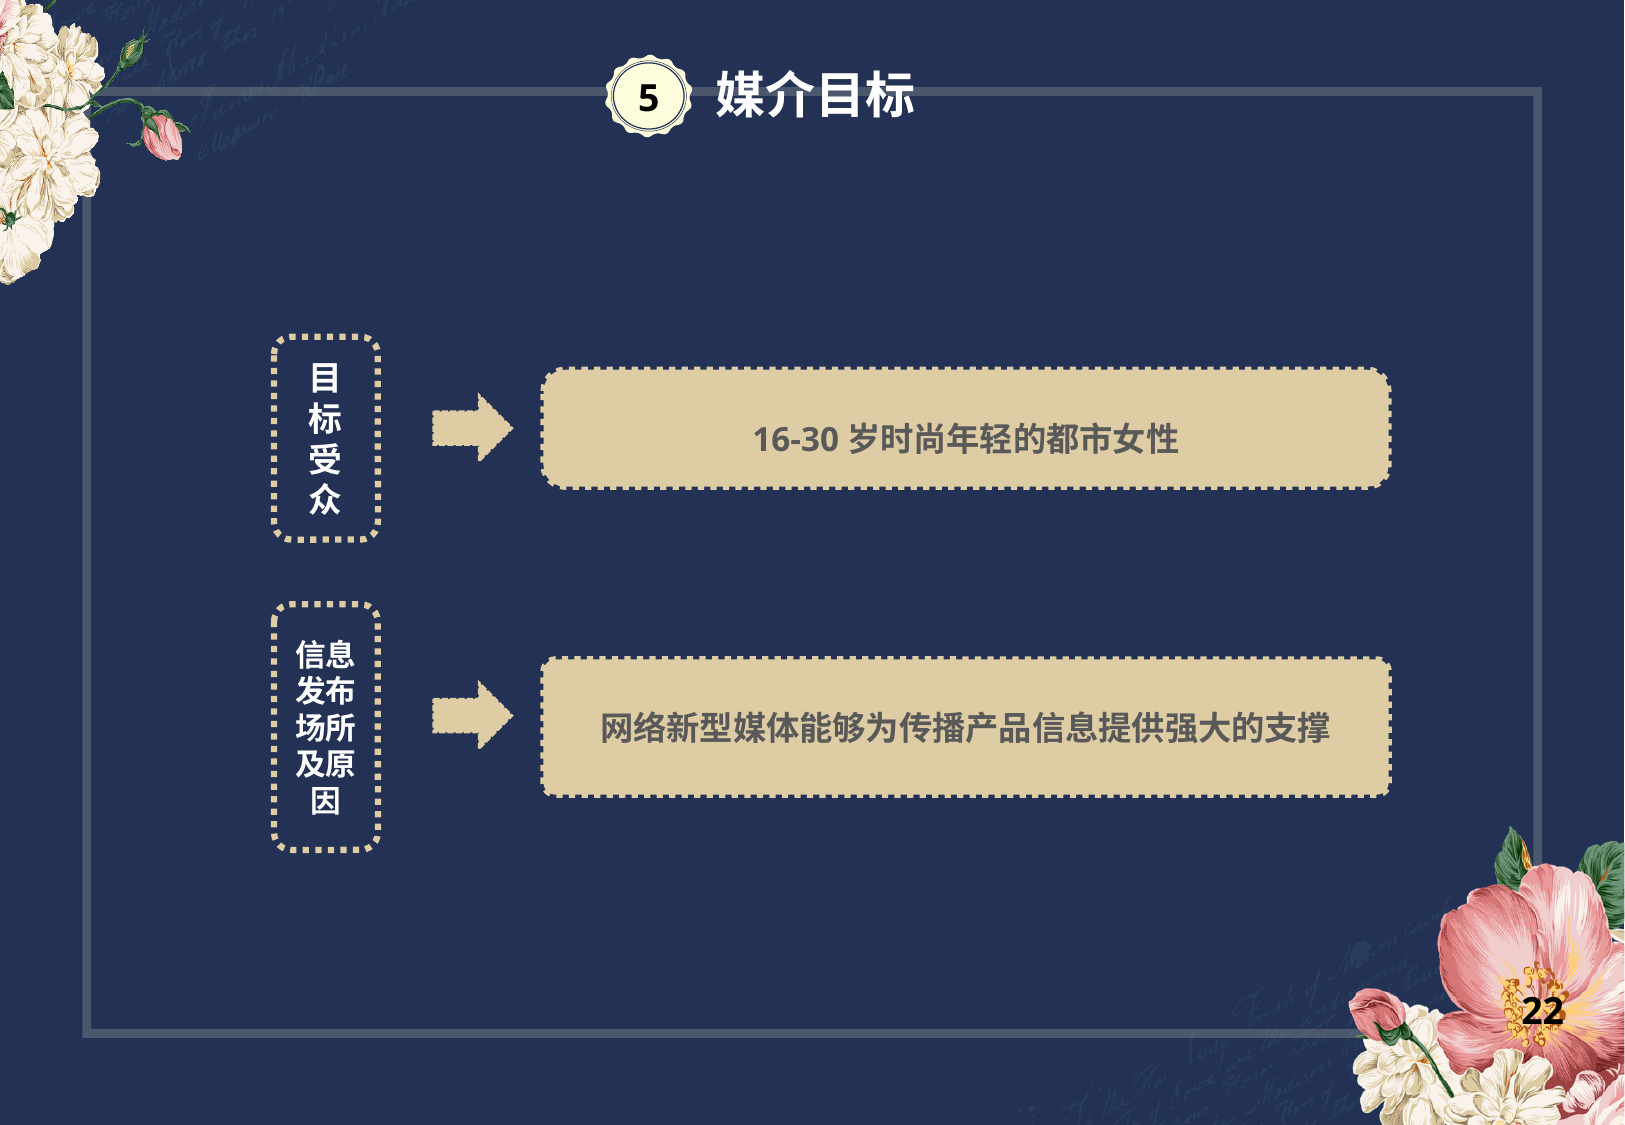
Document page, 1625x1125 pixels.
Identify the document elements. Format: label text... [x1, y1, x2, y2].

picture [0, 0, 191, 338]
text_box ——米兰 昆德拉《生活在别处》 [864, 780, 1438, 841]
picture [1168, 690, 1625, 1125]
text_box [604, 54, 694, 138]
text_box 网络新型媒体能够为传播产品信息提供强大的支撑 [542, 658, 1390, 796]
text_box 22 [1506, 979, 1588, 1039]
text_box 目标受众 [272, 335, 379, 541]
text_box [432, 392, 514, 462]
text_box 信息发布场所及原因 [272, 603, 379, 851]
text_box [432, 679, 514, 750]
text_box 16-30岁时尚年轻的都市女性 [542, 368, 1390, 488]
text_box 媒介目标 [700, 55, 931, 131]
